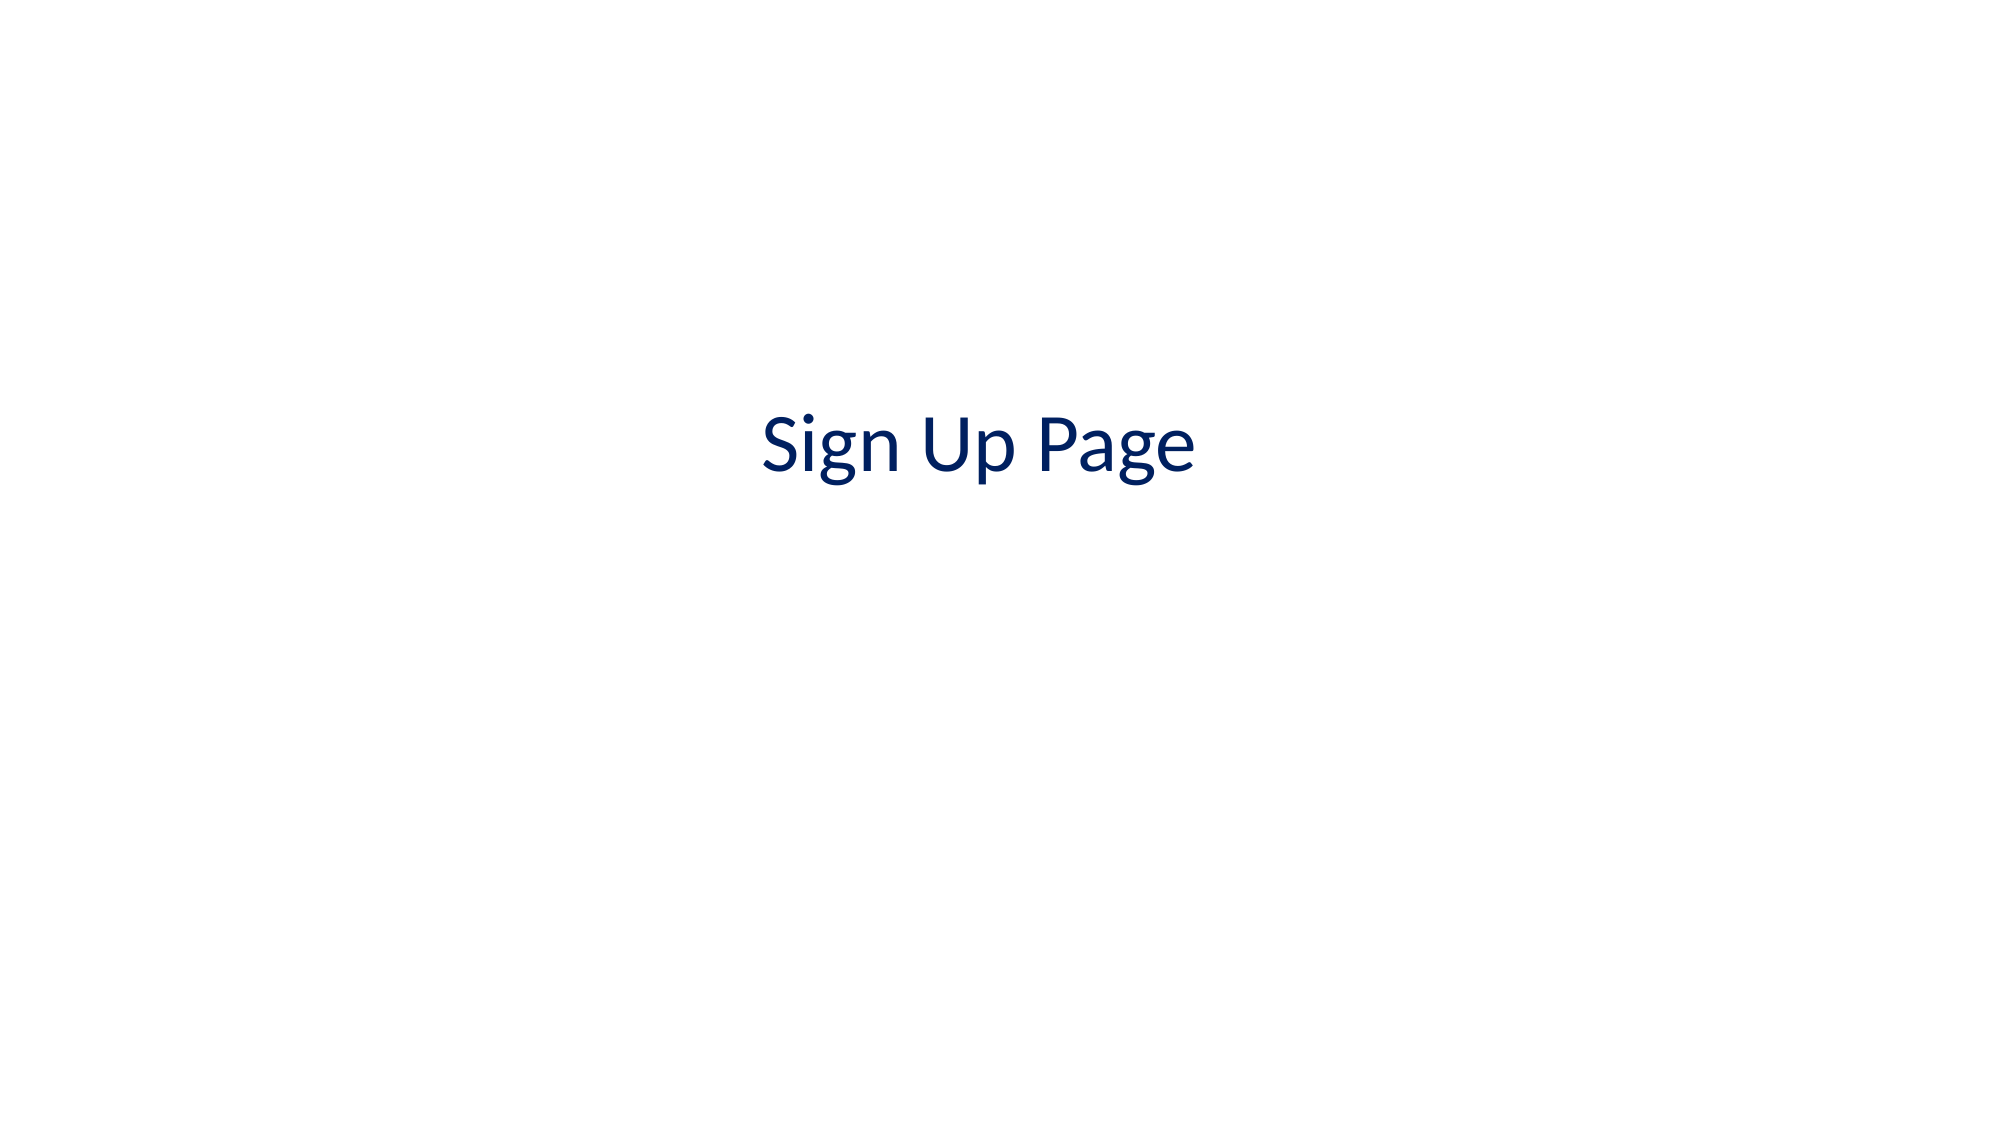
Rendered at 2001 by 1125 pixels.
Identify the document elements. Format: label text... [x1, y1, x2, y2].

text_box Sign Up Page [746, 381, 1213, 496]
